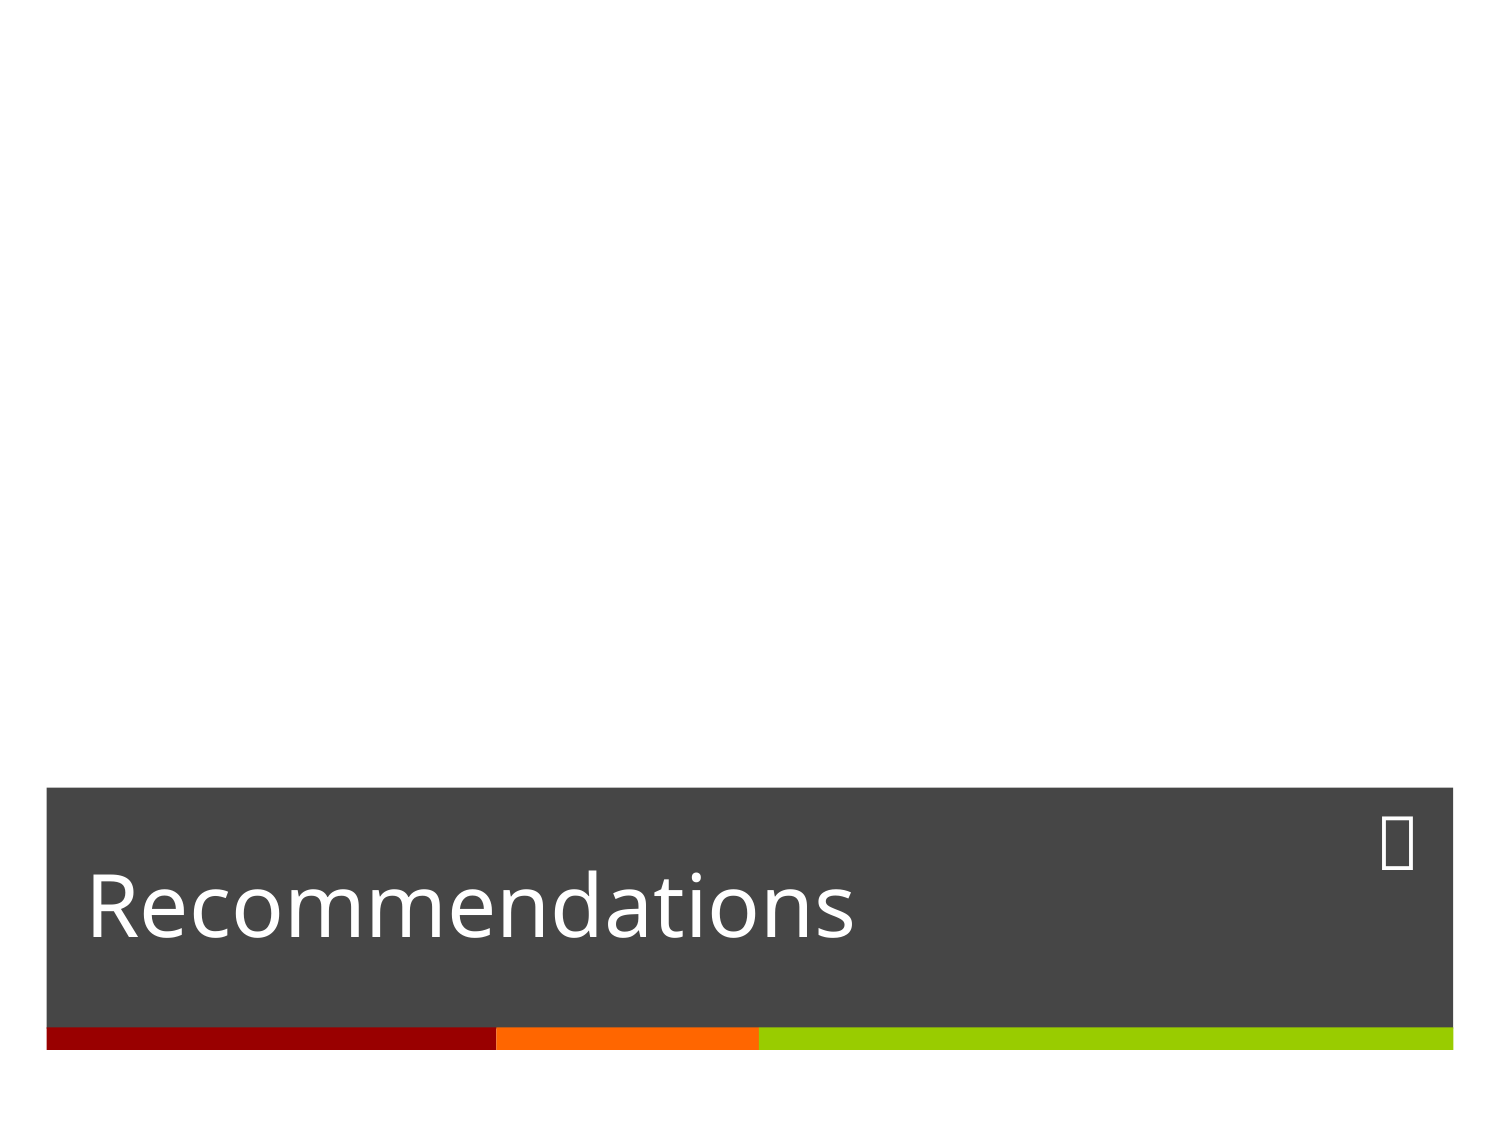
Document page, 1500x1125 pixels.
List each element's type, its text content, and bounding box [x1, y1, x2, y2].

title Recommendations [70, 789, 1346, 963]
